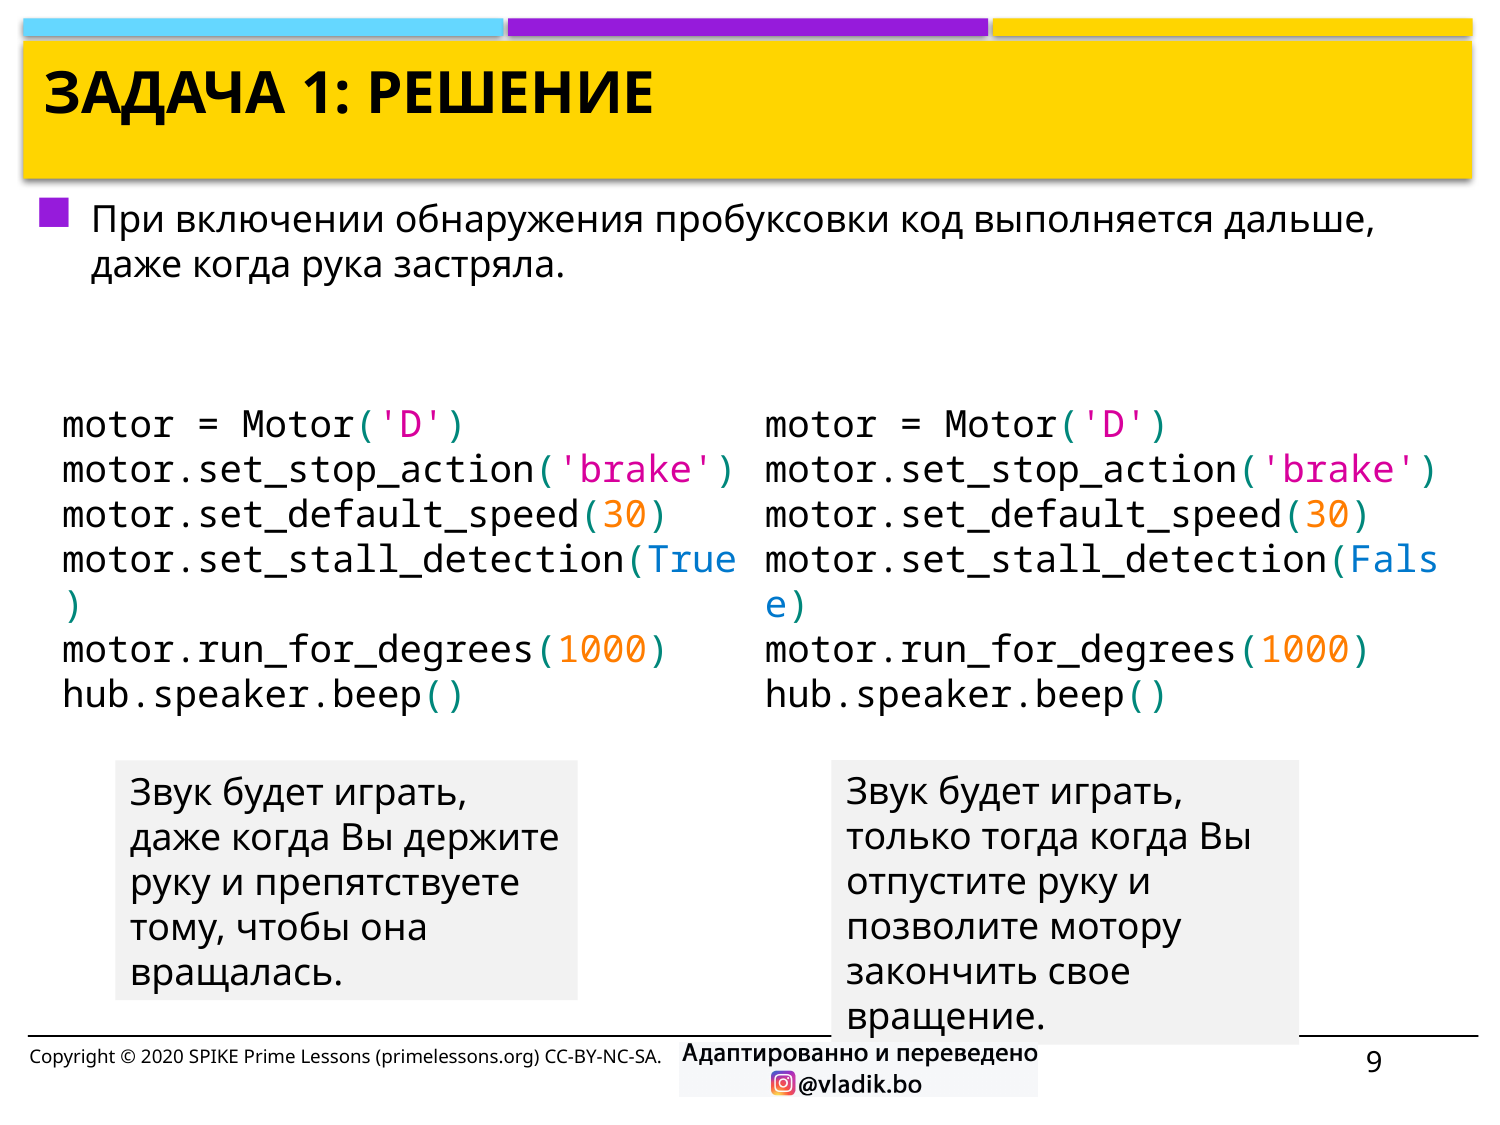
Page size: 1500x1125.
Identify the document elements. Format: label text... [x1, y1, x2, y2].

text_box motor = Motor('D') motor.set_stop_action('brake') motor.set_default_speed(30) motor.set_stall_detection(True) motor.run_for_degrees(1000) hub.speaker.beep() [47, 392, 756, 723]
text_box motor = Motor('D') motor.set_stop_action('brake') motor.set_default_speed(30) motor.set_stall_detection(False) motor.run_for_degrees(1000) hub.speaker.beep() [756, 392, 1459, 723]
picture [679, 1042, 1039, 1098]
text_box Звук будет играть, даже когда Вы держите руку и препятствуете тому, чтобы она вращалась. [115, 760, 578, 1001]
footer Copyright © 2020 SPIKE Prime Lessons (primelessons.org) CC-BY-NC-SA. [14, 1036, 814, 1097]
list При включении обнаружения пробуксовки код выполняется дальше, даже когда рука застряла. [25, 187, 1475, 343]
text_box Звук будет играть, только тогда когда Вы отпустите руку и позволите мотору закончить свое вращение. [831, 760, 1300, 1045]
title Задача 1: решение [28, 48, 1464, 172]
slide_number 9 [1351, 1036, 1478, 1097]
